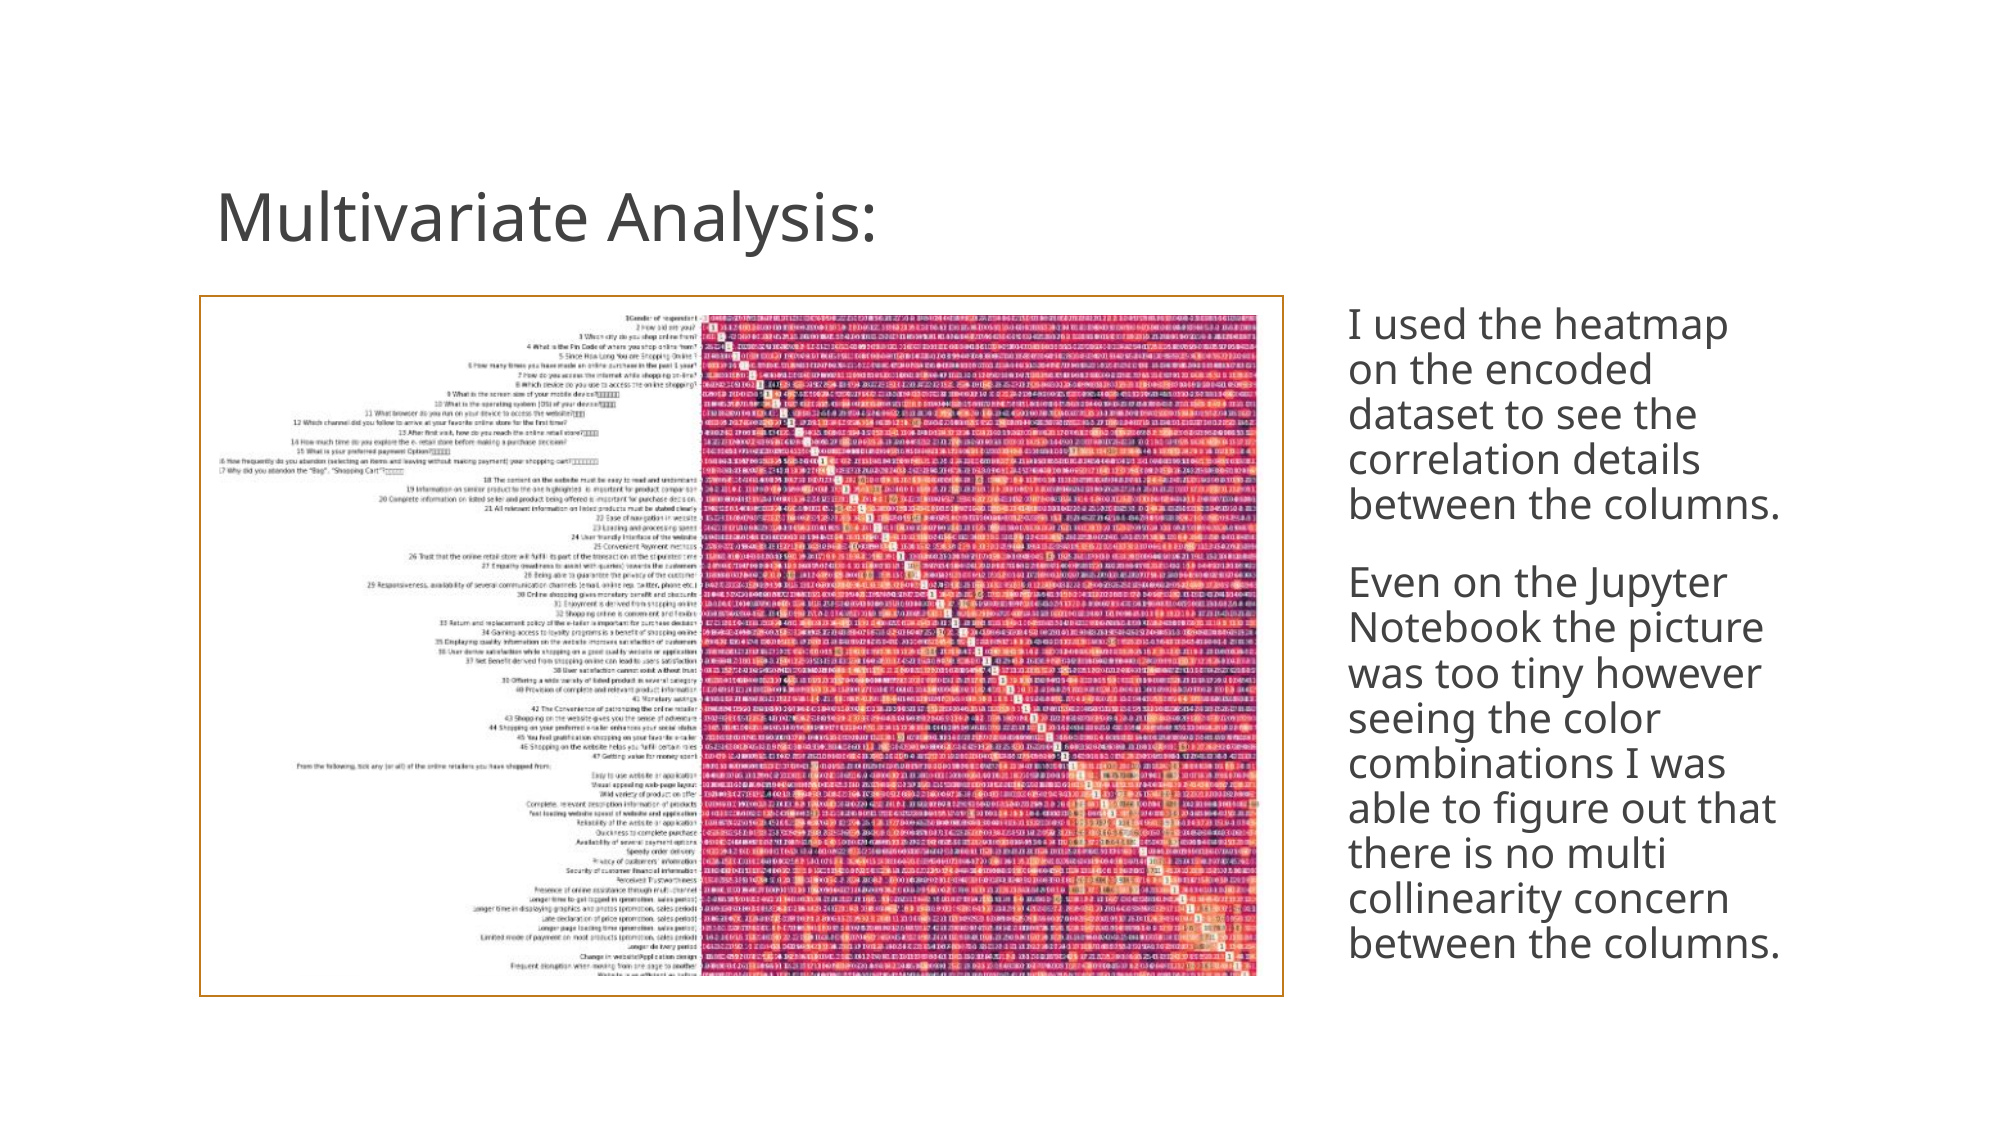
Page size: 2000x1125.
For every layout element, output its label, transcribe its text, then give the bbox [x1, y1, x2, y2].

title Multivariate Analysis: [199, 70, 1800, 263]
picture [219, 315, 1264, 976]
list I used the heatmap on the encoded dataset to see the correlation details between the columns. Even on the Jupyter Notebook the picture was too tiny however seeing the color combinations I was able to figure out that there is no multi collinearity concern between the columns. [1332, 295, 1800, 980]
